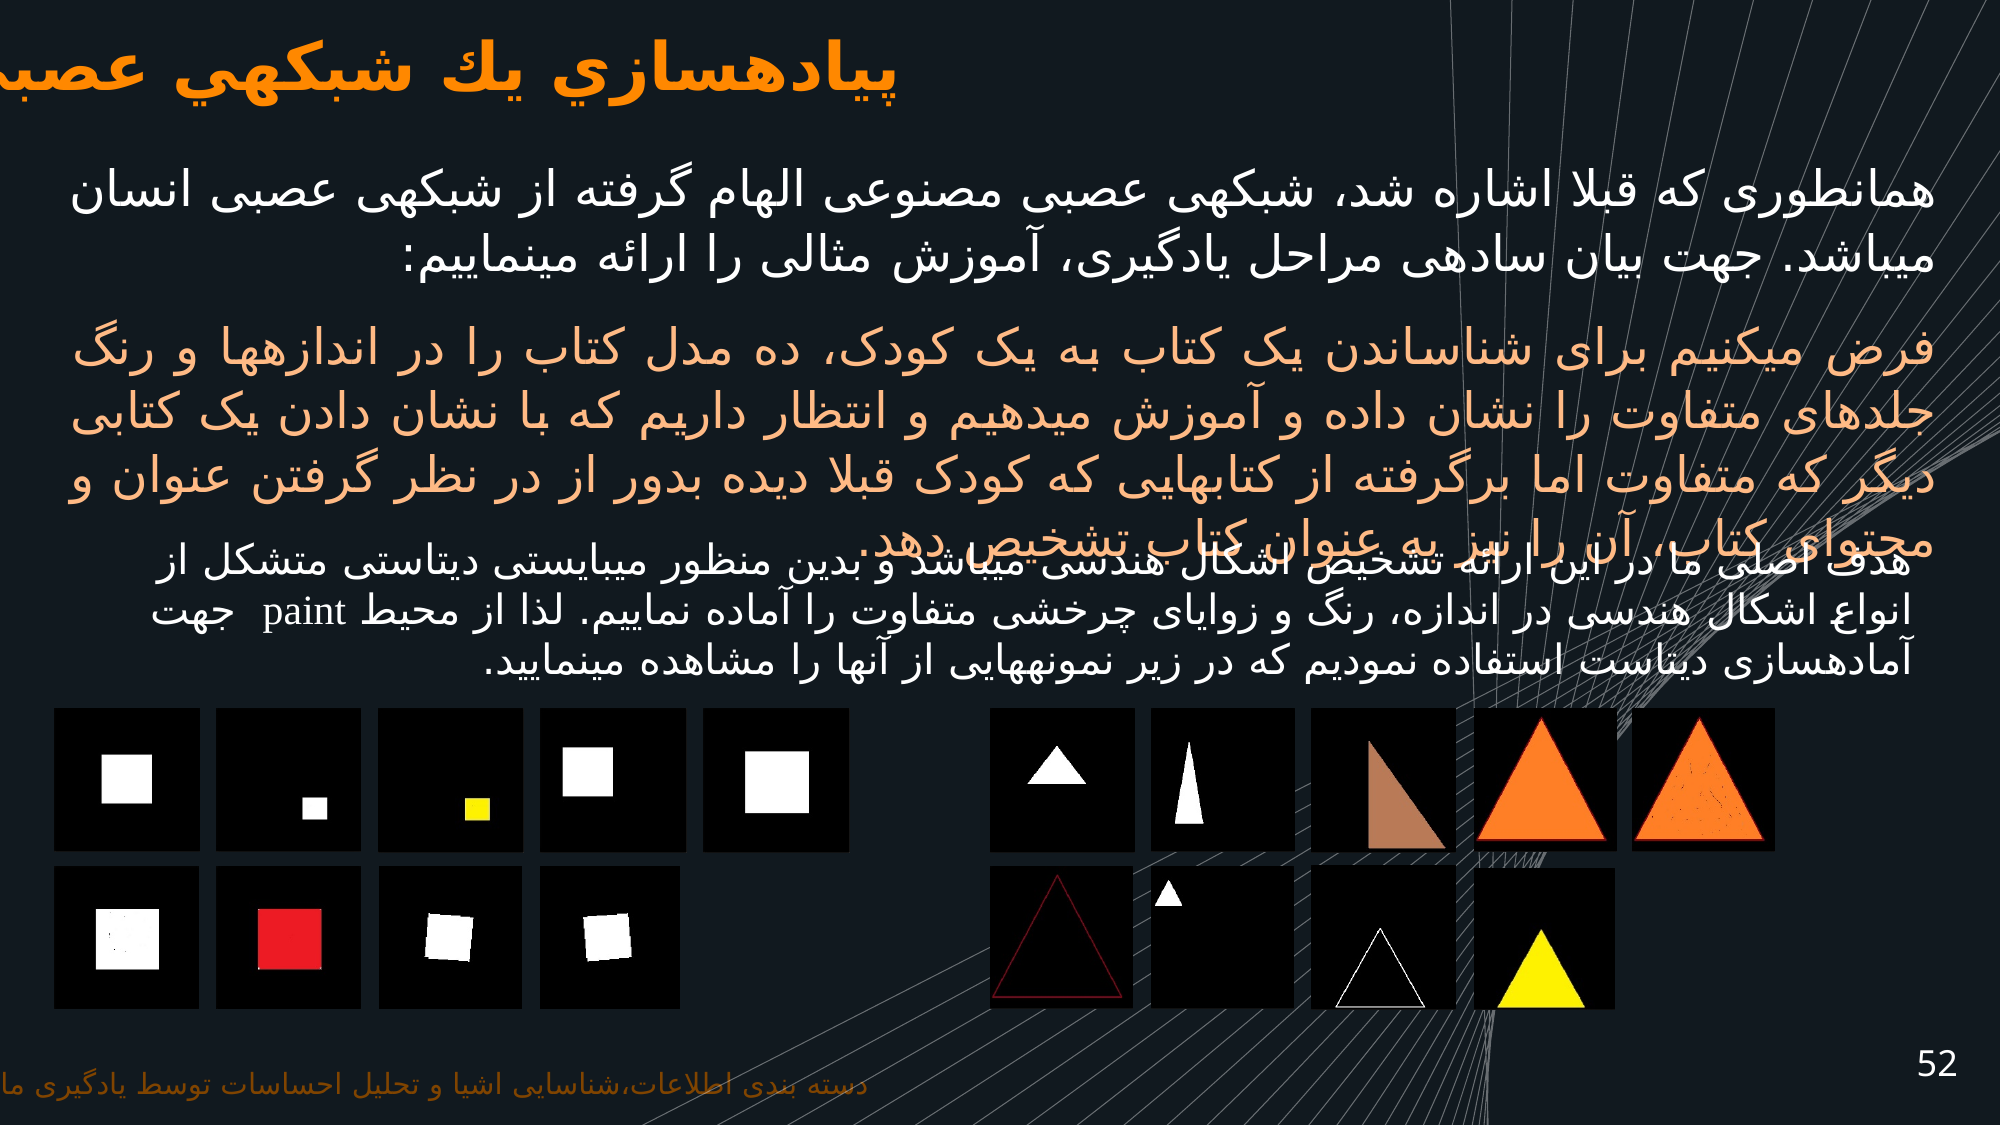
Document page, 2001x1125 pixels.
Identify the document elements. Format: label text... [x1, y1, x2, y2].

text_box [990, 708, 1775, 1011]
slide_number 52 [1838, 1022, 1959, 1109]
text_box همان­طوری که قبلا اشاره شد، شبکه­ی عصبی مصنوعی الهام گرفته از شبکه­ی عصبی انسان می­باشد. جهت بیان ساده­ی مراحل یادگیری، آموزش مثالی را ارائه می­نماییم: [54, 145, 1952, 289]
text_box ...پياده­سازي يك شبكه­ي عصبي [0, 16, 916, 112]
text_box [53, 708, 850, 1009]
text_box فرض می­کنیم برای شناساندن یک کتاب به یک کودک، ده مدل کتاب را در اندازه­ها و رنگ جلدهای متفاوت را نشان داده و آموزش می­دهیم و انتظار داریم که با نشان دادن یک کتابی دیگر که متفاوت اما برگرفته از کتاب­هایی که کودک قبلا دیده بدور از در نظر گرفتن عنوان و محتوای کتاب، آن را نیز به عنوان کتاب تشخیص دهد. [54, 302, 1952, 575]
text_box هدف اصلی ما در این ارائه تشخیص اشکال هندسی می­باشد و بدین منظور می­بایستی دیتاستی متشکل از انواع اشکال هندسی در اندازه­، رنگ و زوایای چرخشی متفاوت را آماده نماییم. لذا از محیط paint جهت آماده­سازی دیتاست استفاده نمودیم که در زیر نمونه­هایی از آن­ها را مشاهده می­نمایید. [54, 525, 1928, 691]
